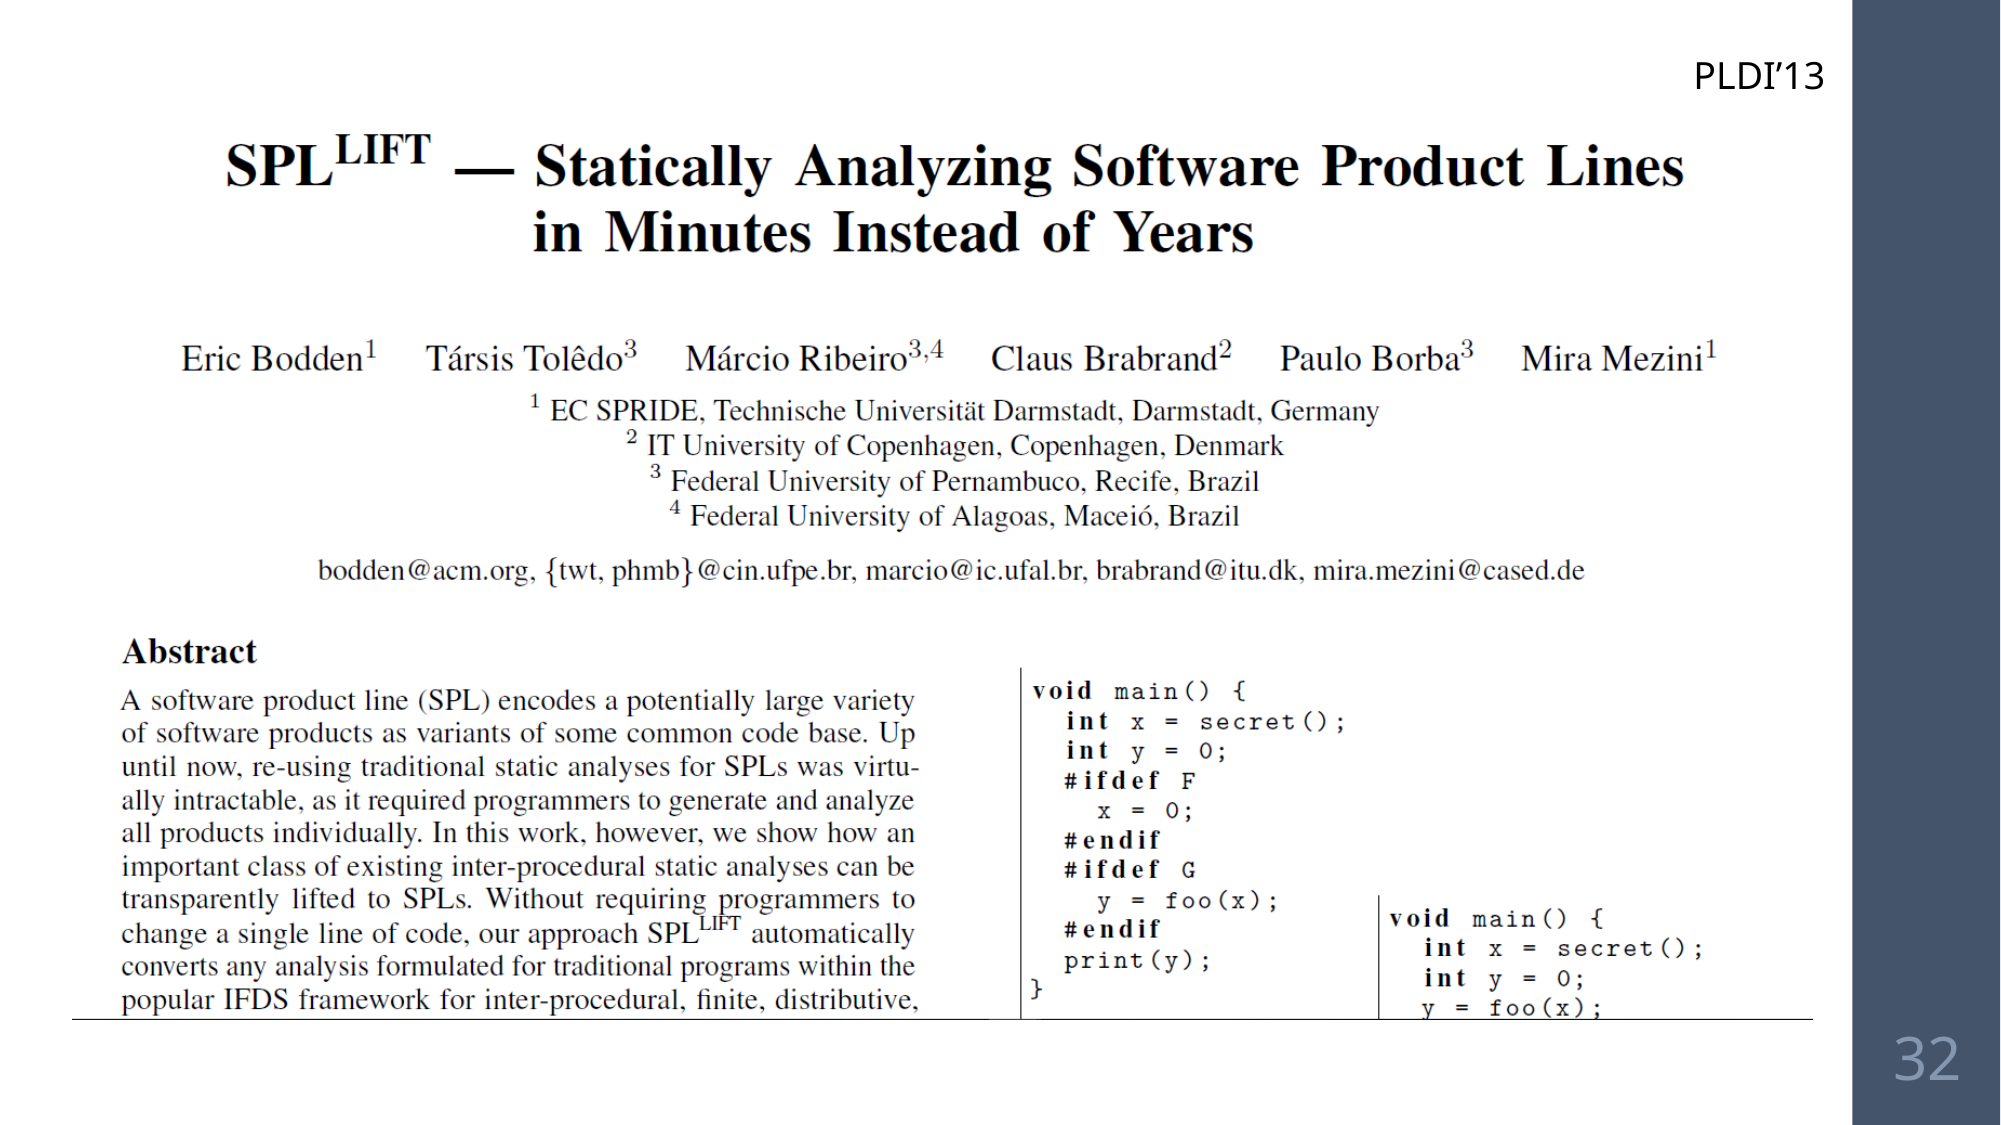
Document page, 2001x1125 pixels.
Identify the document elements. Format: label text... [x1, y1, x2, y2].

picture [71, 105, 1814, 1020]
text_box PLDI’13 [1678, 44, 1841, 105]
slide_number 32 [1852, 1012, 2000, 1110]
